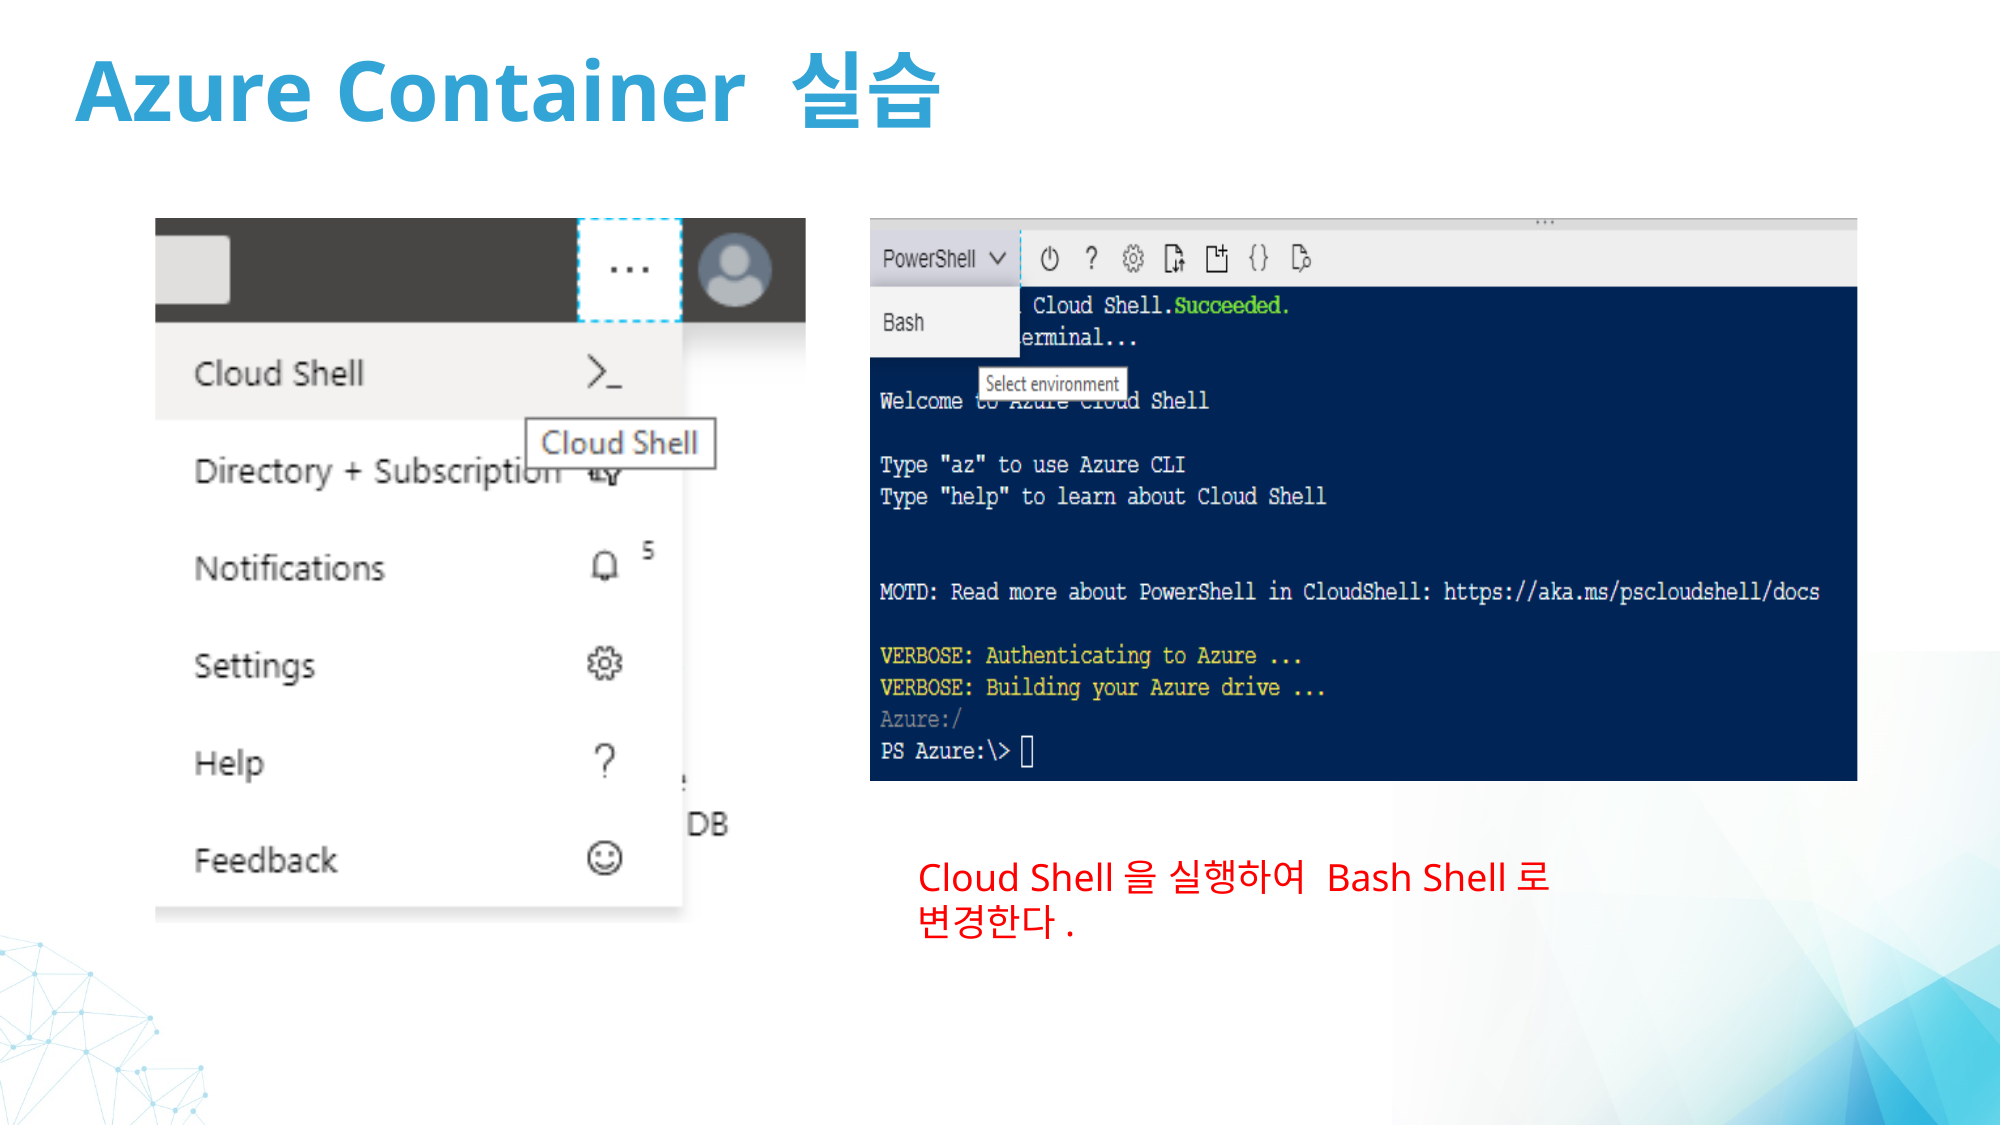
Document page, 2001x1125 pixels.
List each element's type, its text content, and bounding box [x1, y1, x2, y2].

text_box Cloud Shell을 실행하여 Bash Shell로 변경한다. [903, 846, 1712, 952]
text_box Azure Container 실습 [60, 31, 958, 146]
picture [0, 0, 2000, 1125]
